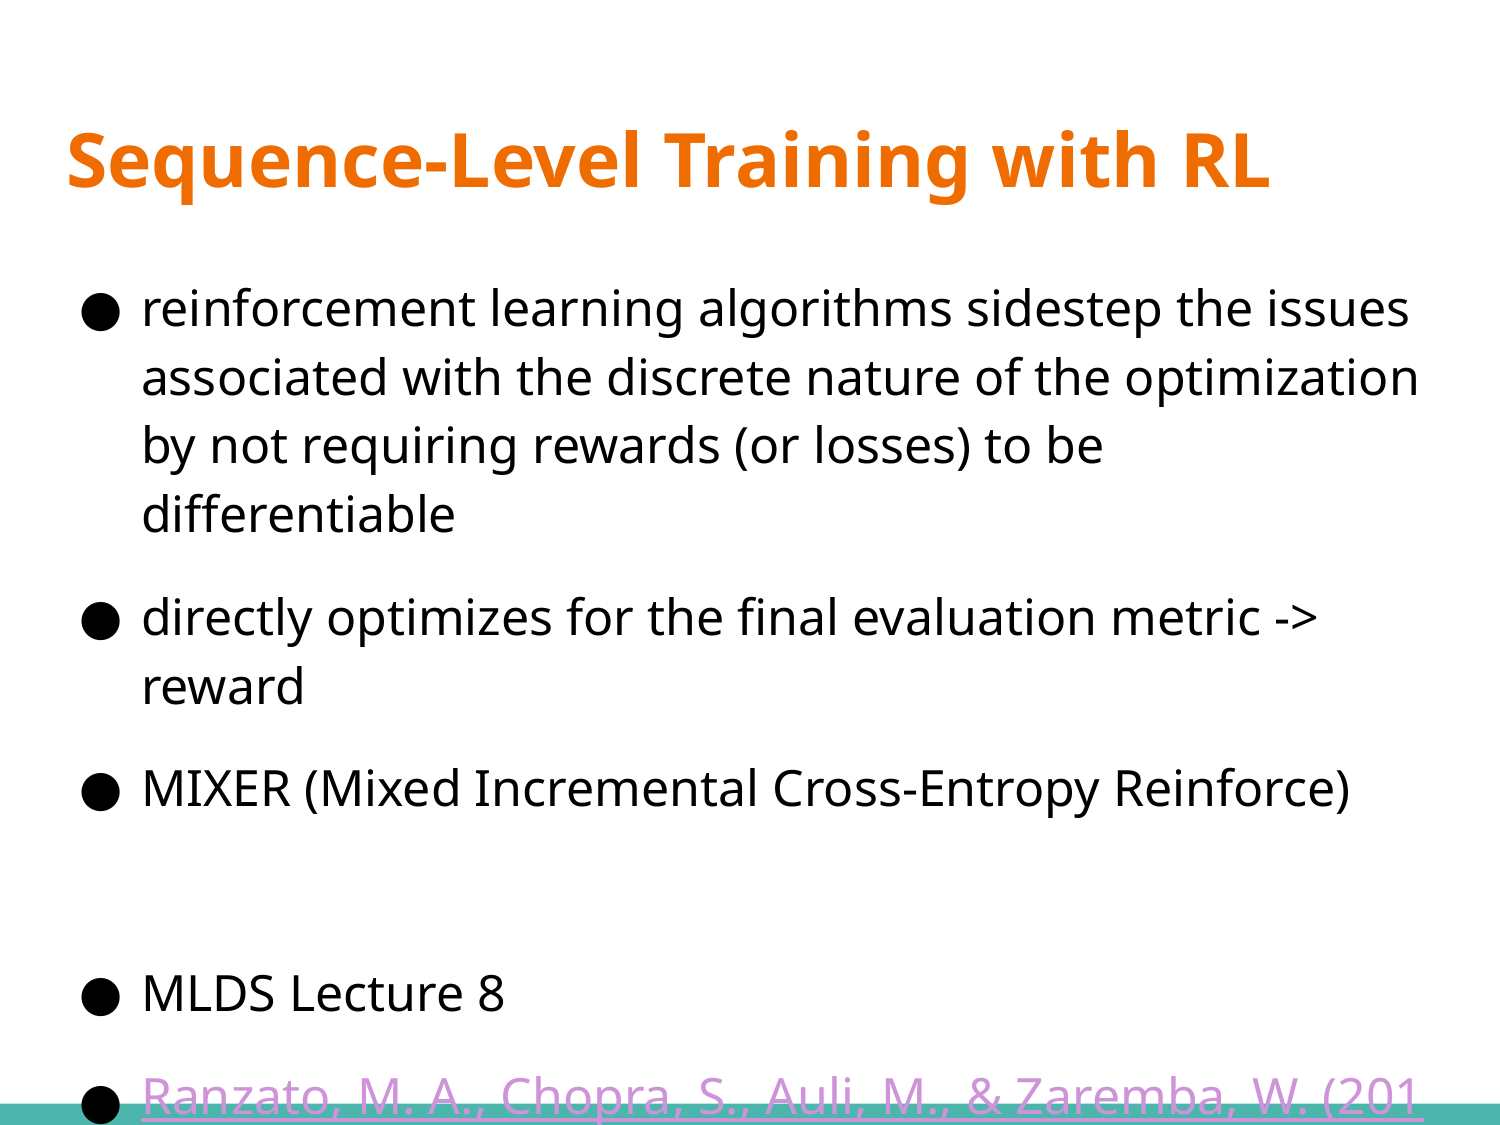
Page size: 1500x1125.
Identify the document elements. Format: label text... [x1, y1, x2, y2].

title Sequence-Level Training with RL [51, 97, 1449, 252]
list reinforcement learning algorithms sidestep the issues associated with the discrete nature of the optimization by not requiring rewards (or losses) to be differentiable directly optimizes for the final evaluation metric -> reward MIXER (Mixed Incremental Cross-Entropy Reinforce) MLDS Lecture 8 Ranzato, M. A., Chopra, S., Auli, M., & Zaremba, W. (2015). Sequence level training with recurrent neural networks. [51, 252, 1449, 1046]
